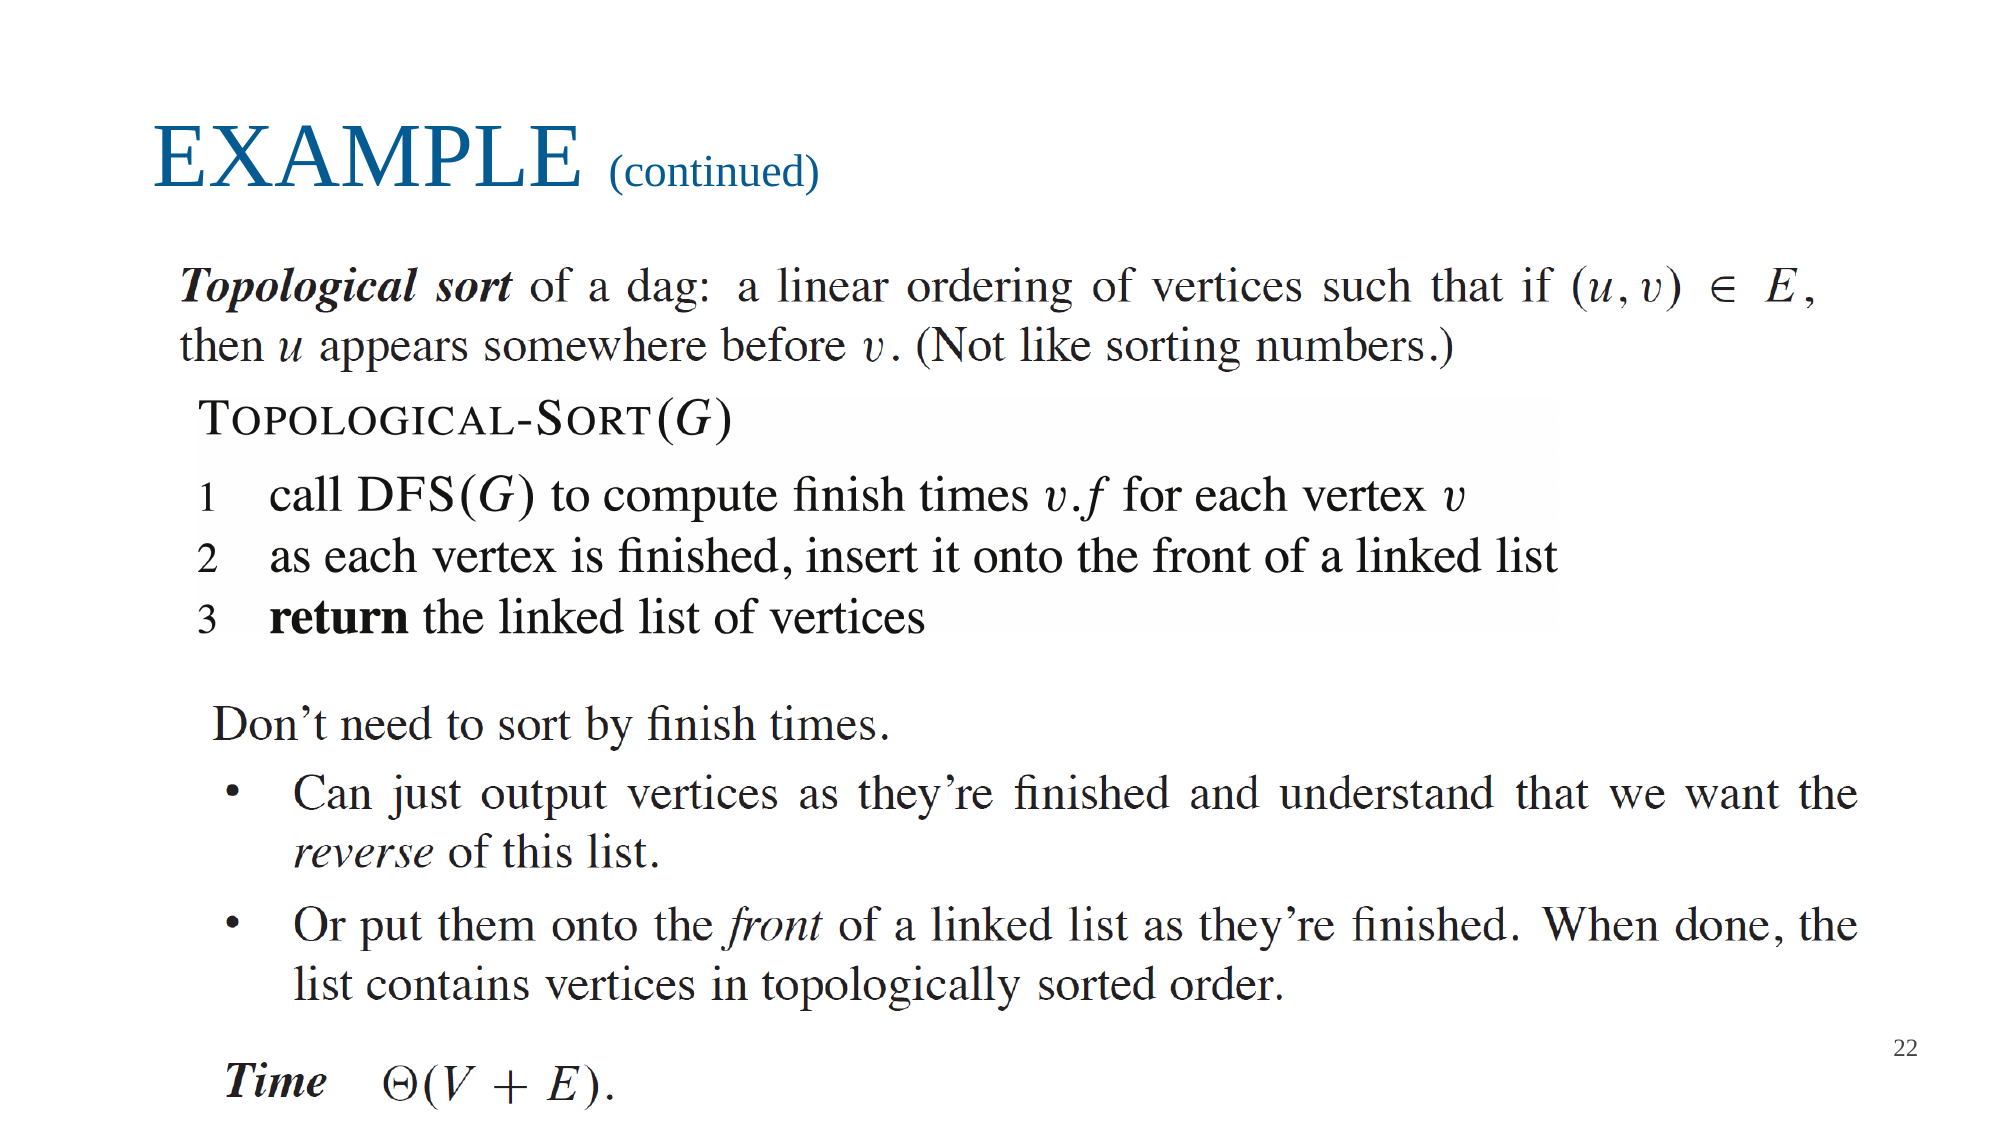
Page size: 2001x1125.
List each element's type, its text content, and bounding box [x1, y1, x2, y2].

picture [198, 397, 1558, 634]
picture [206, 1046, 658, 1120]
title EXAMPLE (continued) [137, 48, 1863, 266]
picture [169, 251, 1831, 384]
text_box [198, 688, 1897, 1037]
slide_number 22 [1483, 1016, 1934, 1077]
